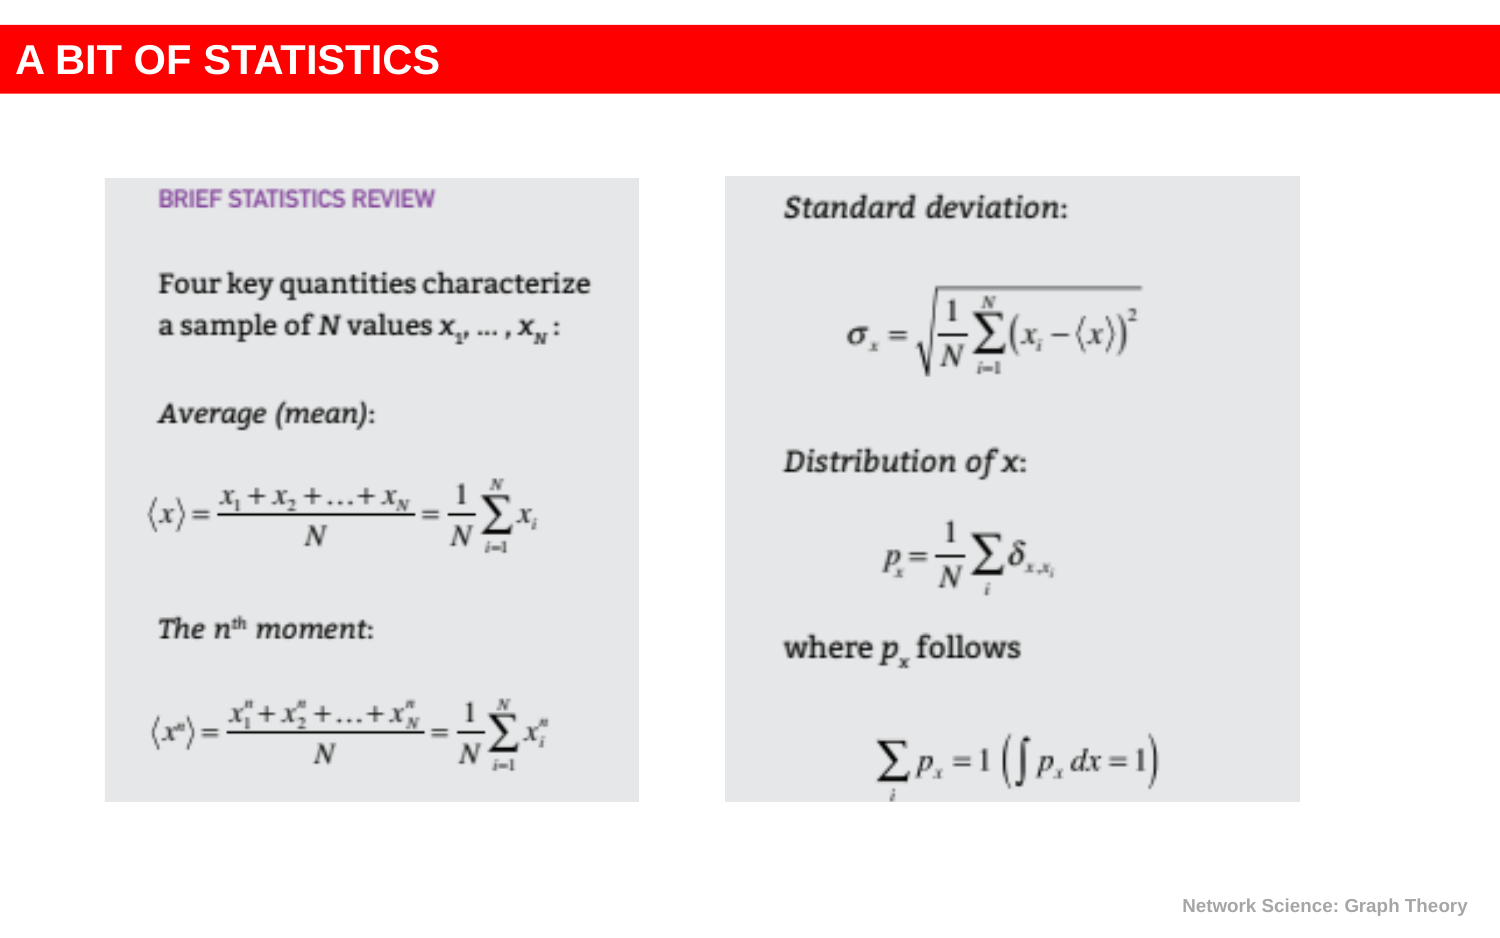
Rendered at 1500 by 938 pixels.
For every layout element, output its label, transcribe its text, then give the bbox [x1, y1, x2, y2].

text_box Network Science: Graph Theory [1062, 885, 1488, 924]
text_box A BIT OF STATISTICS [0, 24, 1500, 94]
picture [724, 176, 1301, 802]
picture [104, 178, 640, 802]
